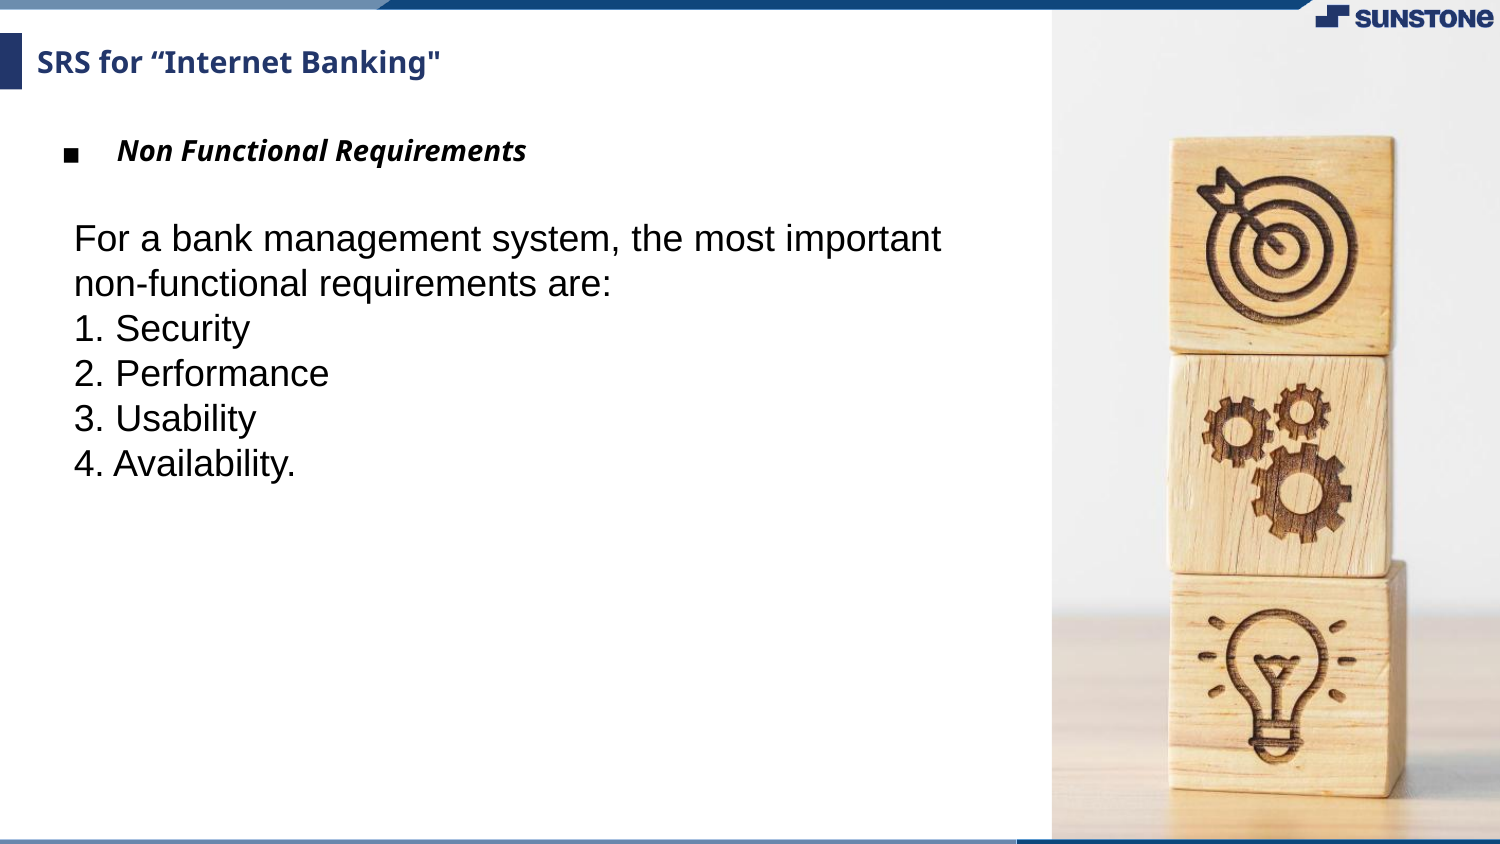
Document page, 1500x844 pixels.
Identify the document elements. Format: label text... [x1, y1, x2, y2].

text_box For a bank management system, the most important non-functional requirements are: 1. Security 2. Performance 3. Usability 4. Availability. [59, 206, 1500, 474]
title SRS for “Internet Banking" [22, 33, 1316, 90]
list Non Functional Requirements [22, 124, 750, 181]
picture [0, 0, 1500, 844]
